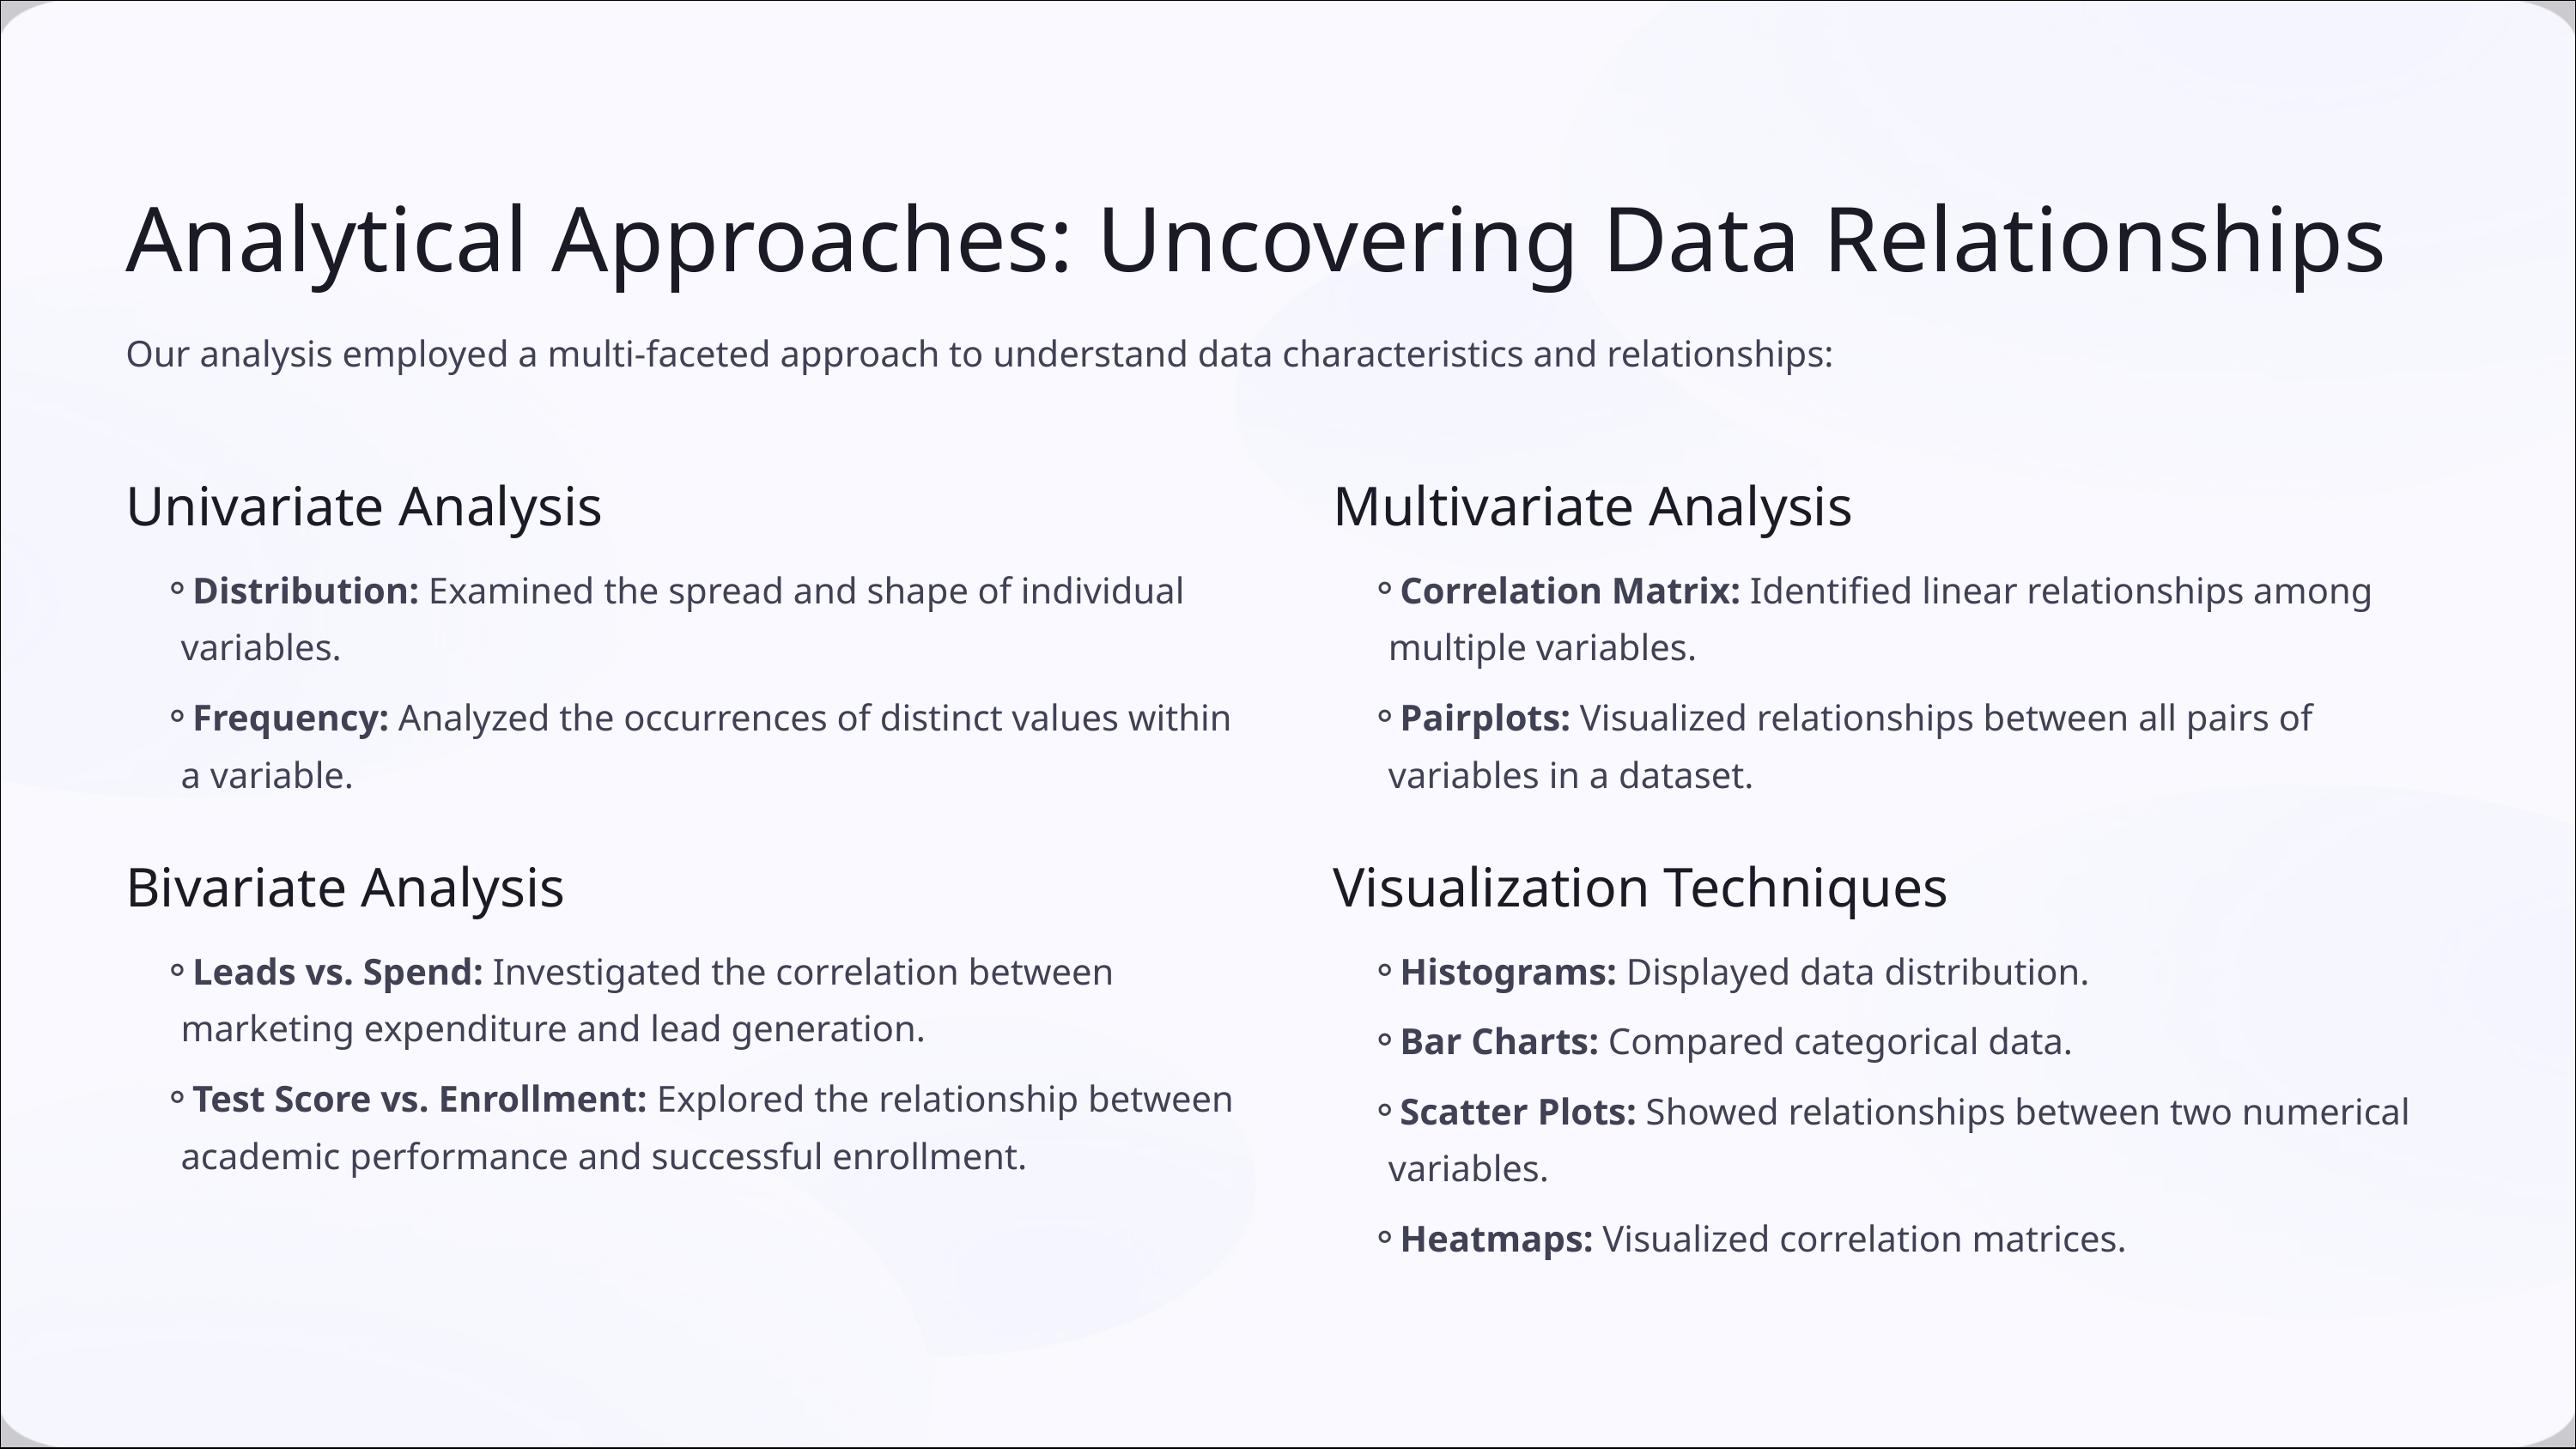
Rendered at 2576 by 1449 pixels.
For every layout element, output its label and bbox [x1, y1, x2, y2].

text_box [0, 0, 2576, 1449]
